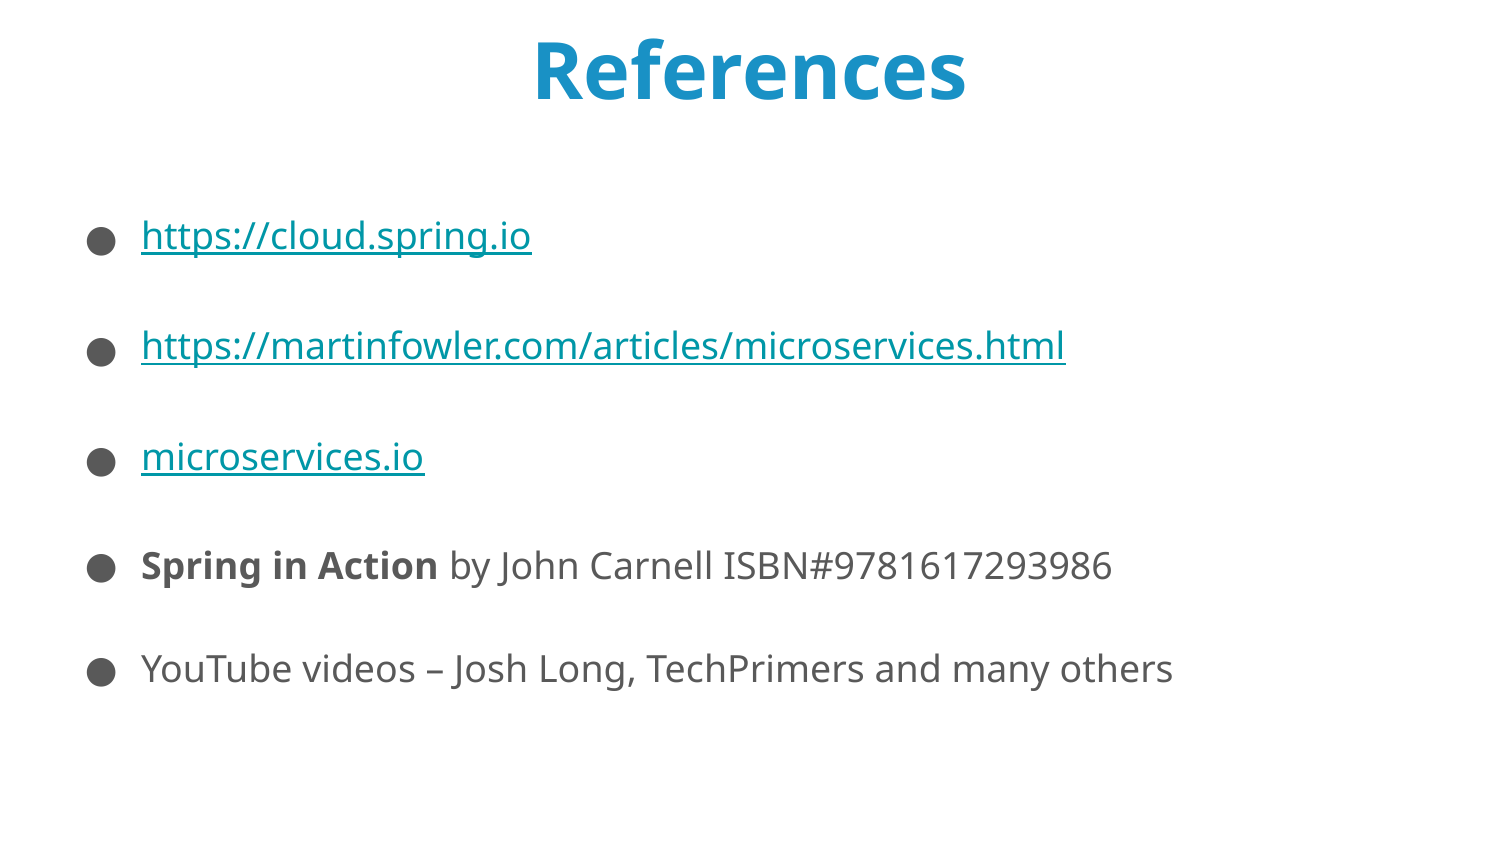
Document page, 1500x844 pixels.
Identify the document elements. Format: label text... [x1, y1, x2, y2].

title References [51, 5, 1449, 100]
list https://cloud.spring.io https://martinfowler.com/articles/microservices.html microservices.io Spring in Action by John Carnell ISBN#9781617293986 YouTube videos – Josh Long, TechPrimers and many others [51, 189, 1449, 750]
